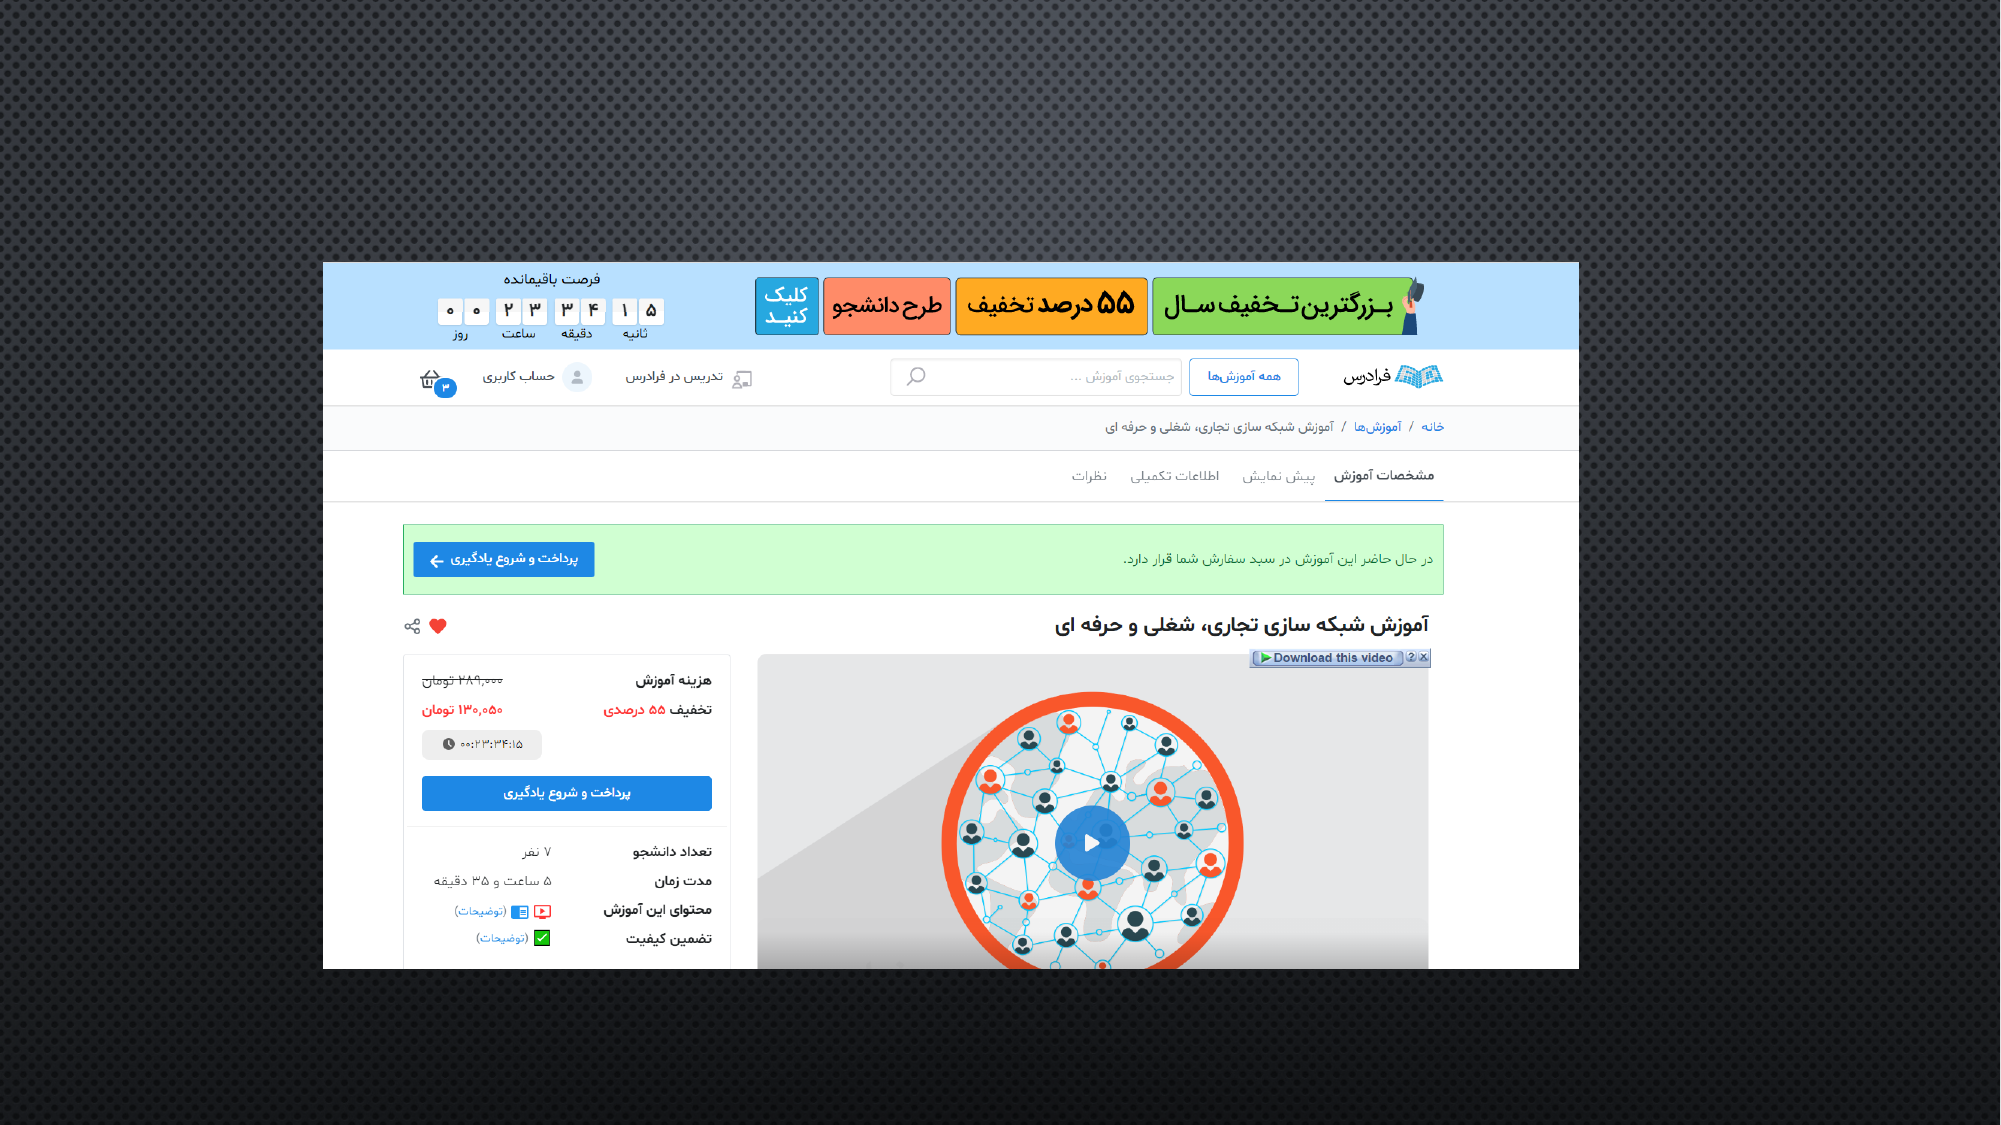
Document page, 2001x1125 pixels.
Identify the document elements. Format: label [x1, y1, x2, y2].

list [323, 262, 1579, 970]
